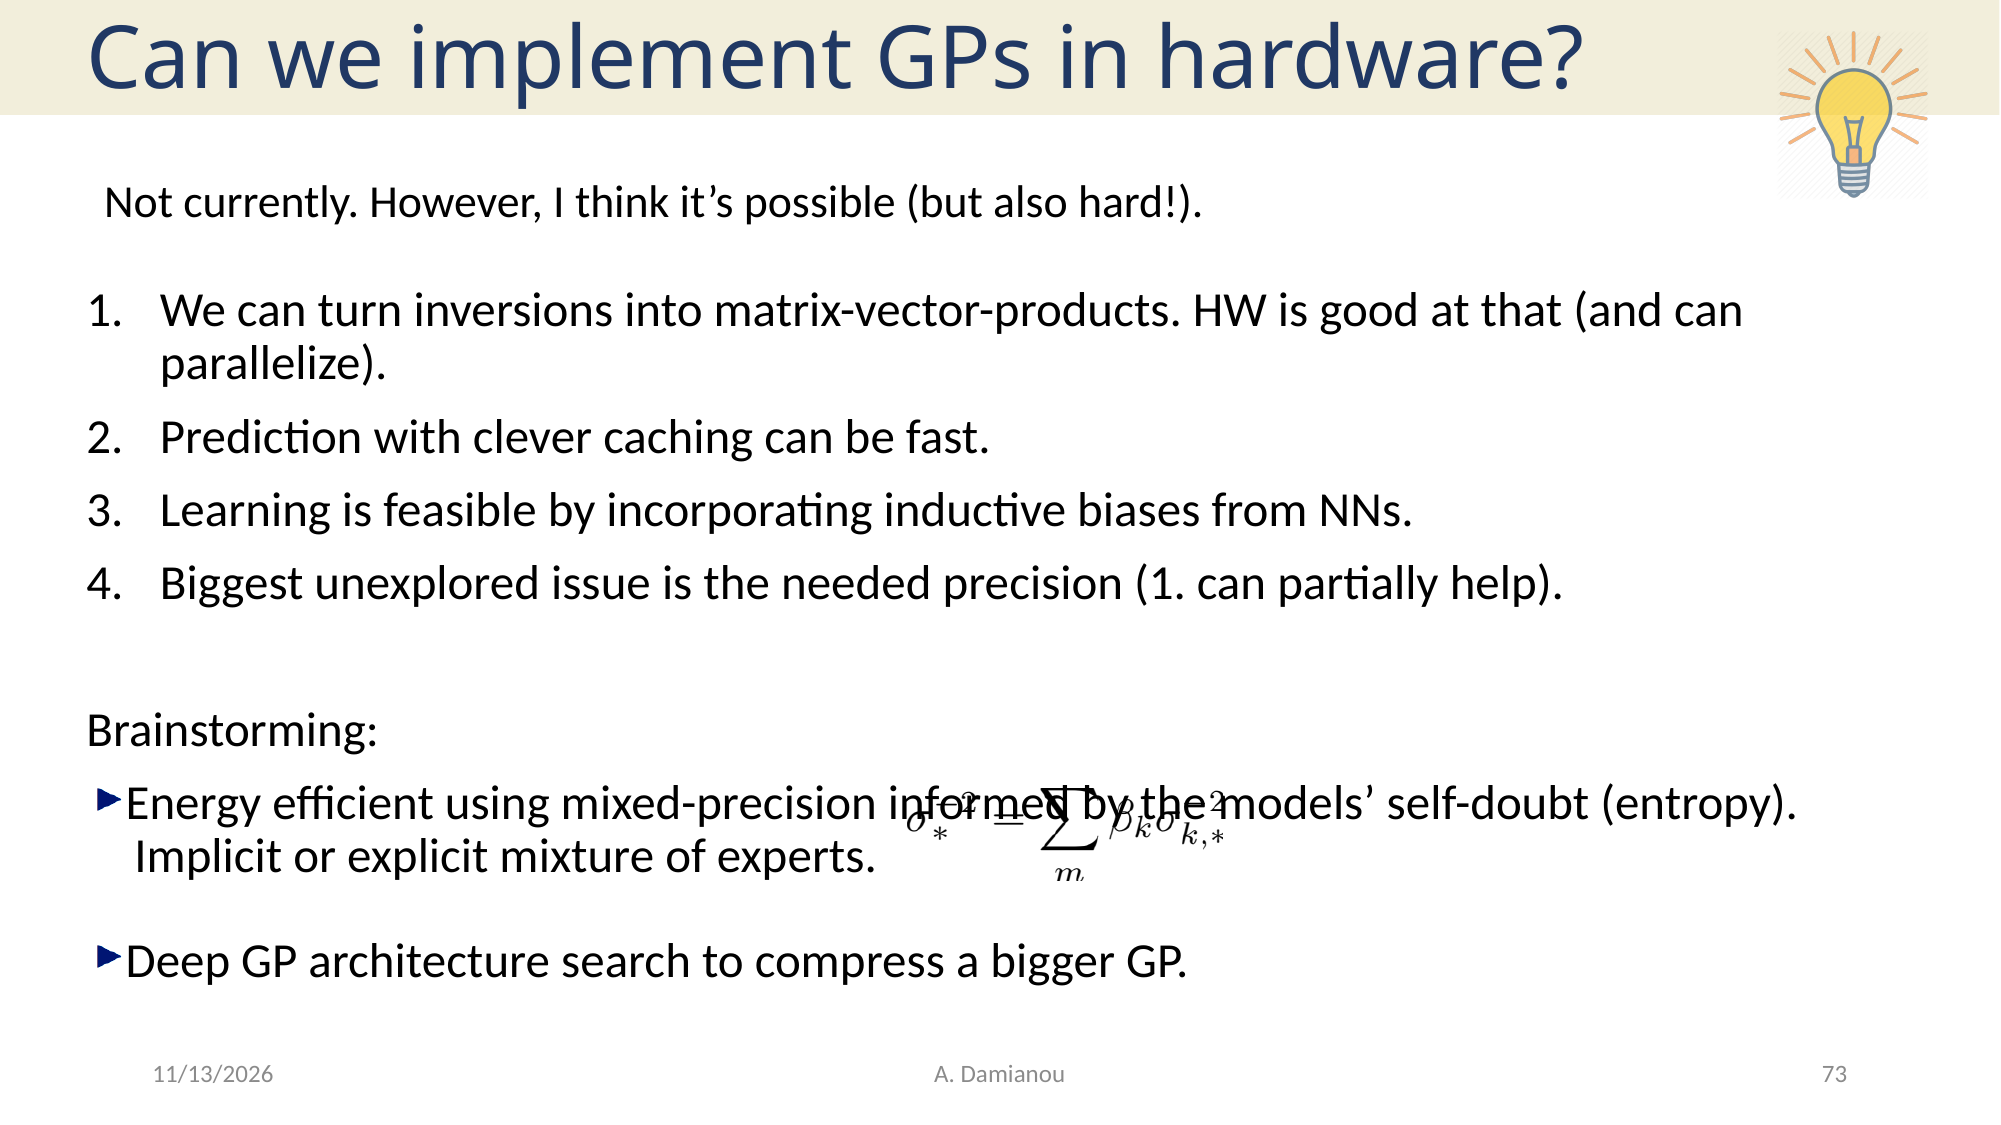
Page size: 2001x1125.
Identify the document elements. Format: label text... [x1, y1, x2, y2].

picture [86, 940, 127, 976]
picture [907, 787, 1224, 881]
slide_number 73 [1412, 1042, 1863, 1103]
picture [0, 0, 2000, 200]
picture [86, 783, 127, 819]
text_box Not currently. However, I think it’s possible (but also hard!). [89, 164, 1220, 235]
title Can we implement GPs in hardware? [71, 5, 1797, 115]
list We can turn inversions into matrix-vector-products. HW is good at that (and can parallelize). Prediction with clever caching can be fast. Learning is feasible by incorporating inductive biases from NNs. Biggest unexplored issue is the needed precision (1. can partially help). Brainstorming: Energy efficient using mixed-precision informed by the models’ self-doubt (entropy). Implicit or explicit mixture of experts. Deep GP architecture search to compress a bigger GP. [71, 277, 1863, 996]
footer A. Damianou [662, 1042, 1338, 1103]
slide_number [137, 1042, 588, 1103]
